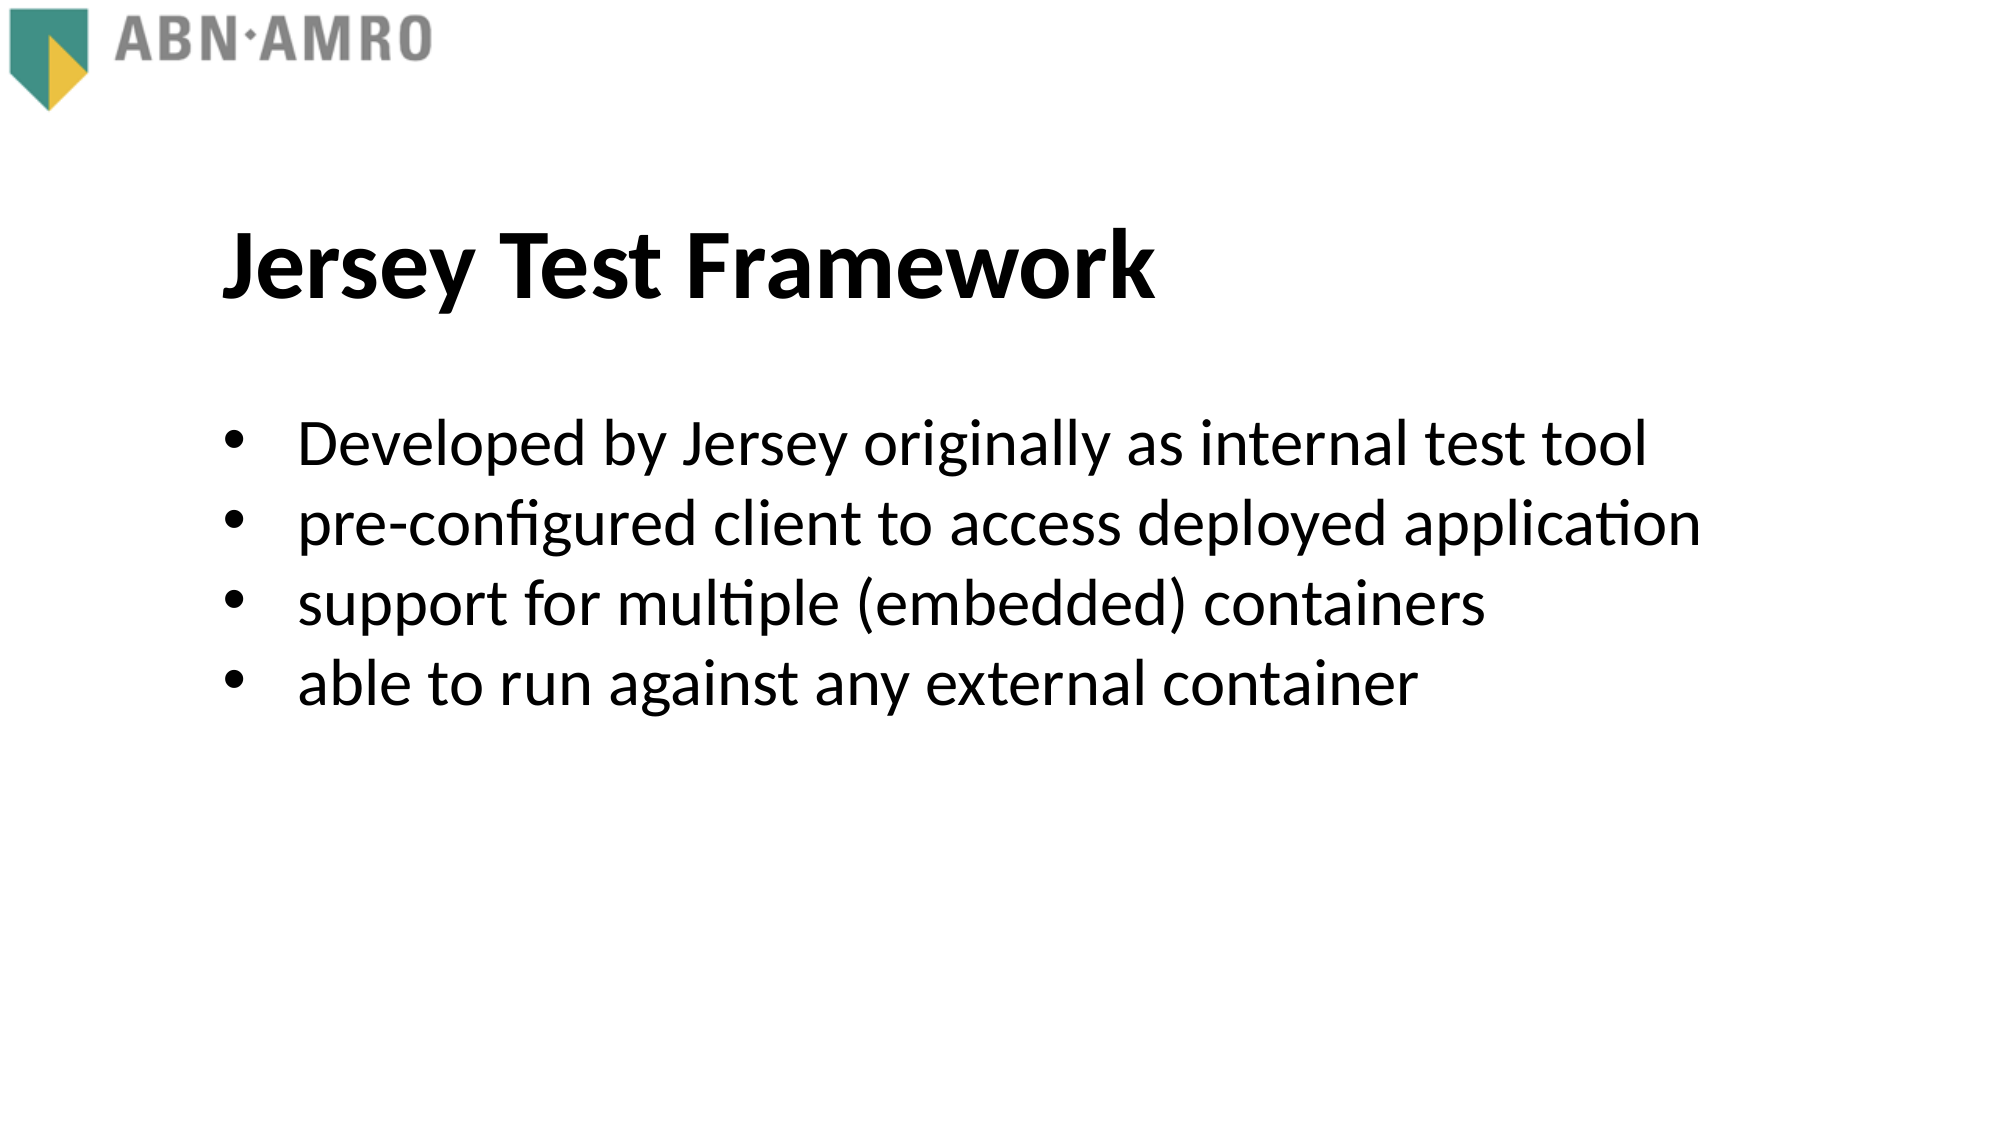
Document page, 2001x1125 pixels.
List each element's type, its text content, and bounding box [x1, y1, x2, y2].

text_box Jersey Test Framework Developed by Jersey originally as internal test tool pre-configured client to access deployed application support for multiple (embedded) containers able to run against any external container [207, 191, 1822, 806]
picture [0, 0, 441, 122]
